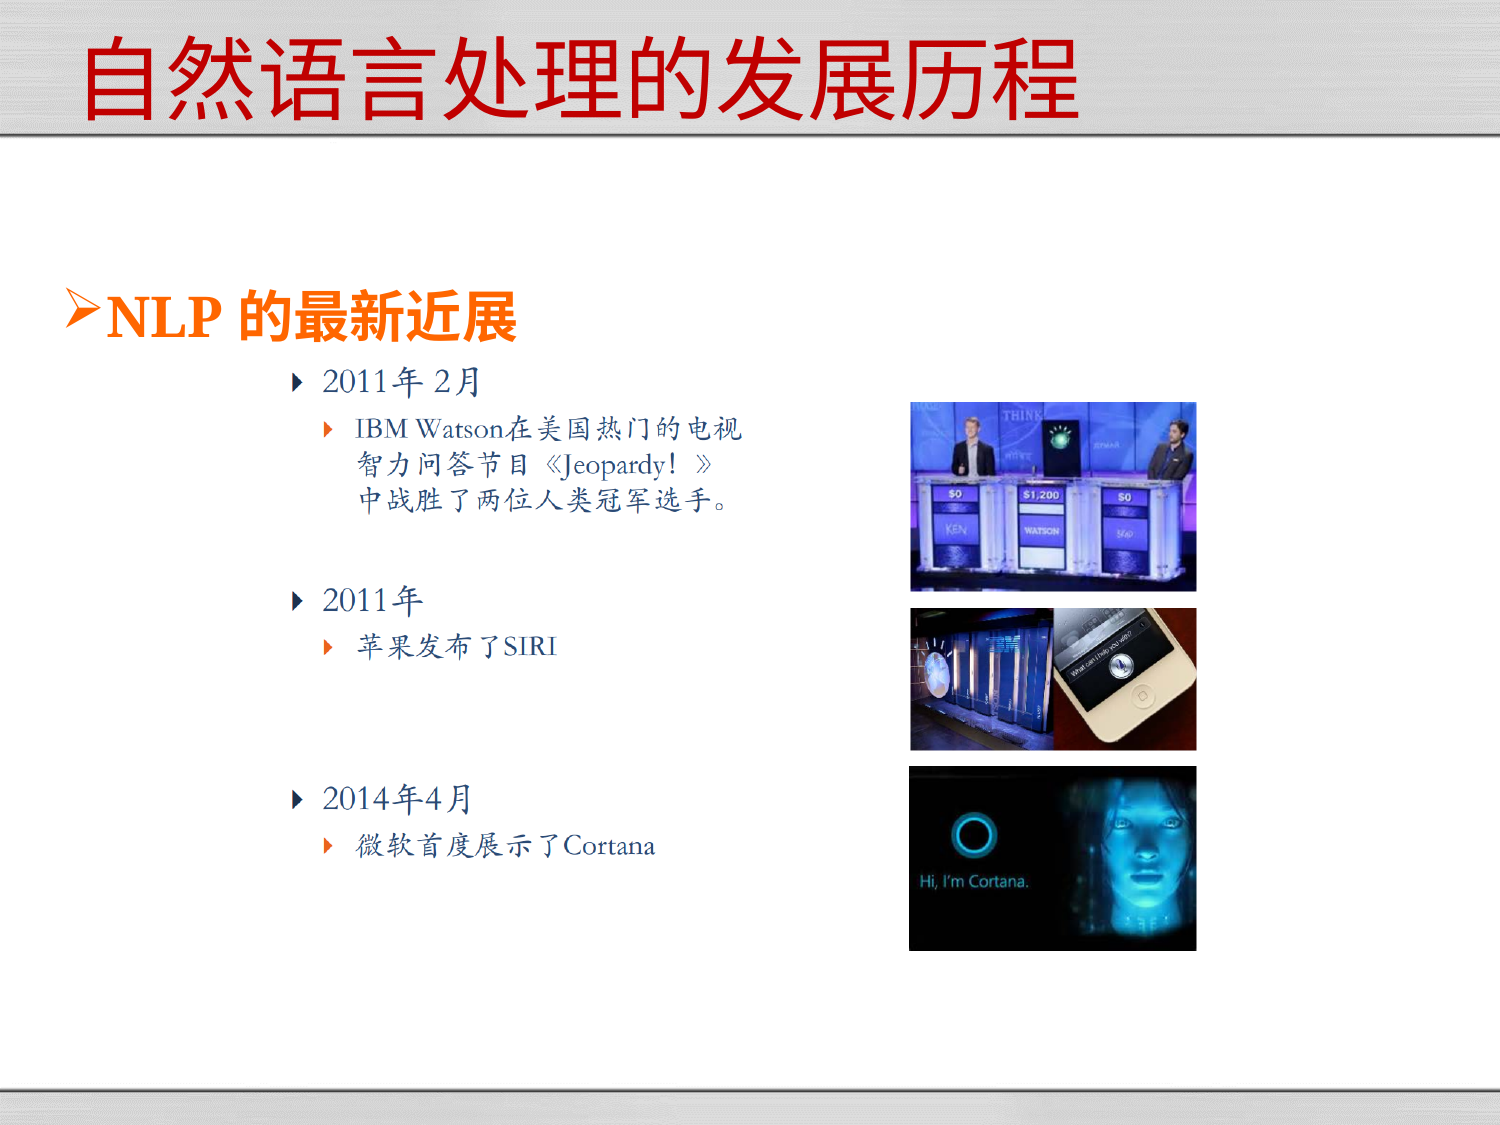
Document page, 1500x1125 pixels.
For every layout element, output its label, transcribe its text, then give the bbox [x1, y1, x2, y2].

picture [0, 0, 1500, 1125]
text_box 自然语言处理的发展历程 [0, 14, 1141, 140]
text_box NLP的最新近展 [47, 274, 534, 357]
